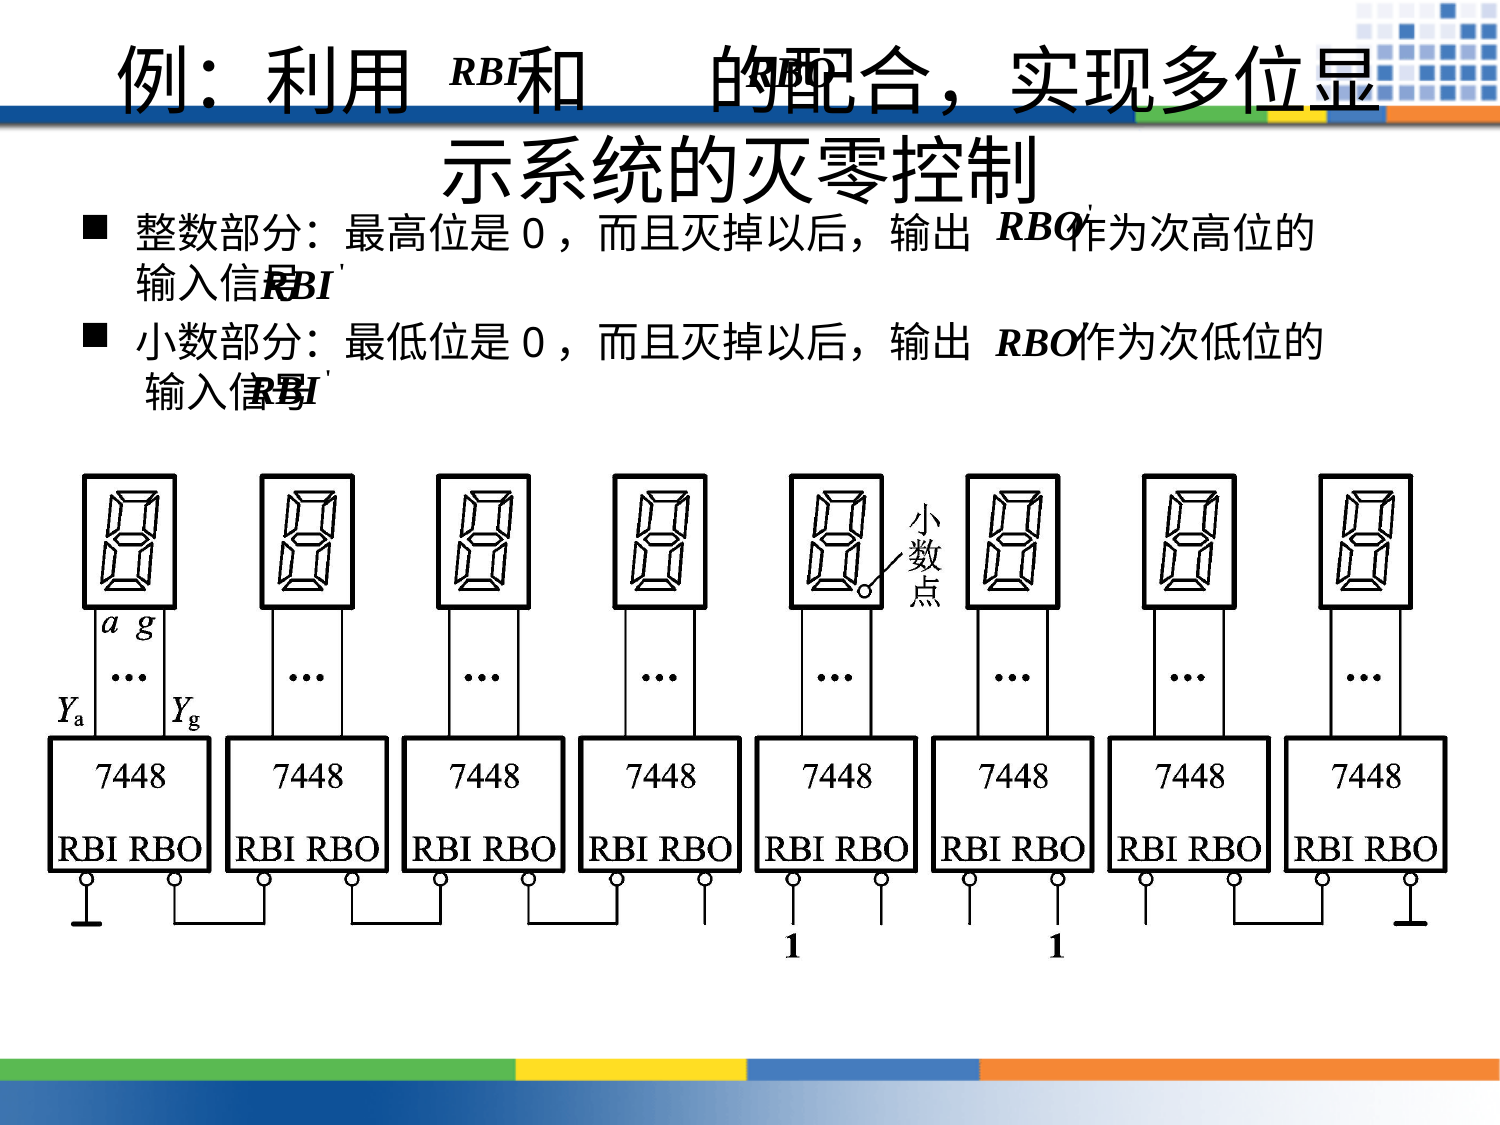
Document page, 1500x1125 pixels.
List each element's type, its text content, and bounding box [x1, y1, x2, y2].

list 整数部分：最高位是0，而且灭掉以后，输出 作为次高位的 输入信号 小数部分：最低位是0，而且灭掉以后，输出 作为次低位的 输入信号 [64, 199, 1419, 452]
picture [0, 0, 1500, 1125]
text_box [240, 359, 341, 412]
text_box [987, 193, 1102, 252]
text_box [987, 312, 1096, 368]
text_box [440, 40, 542, 93]
title 例：利用 和 的配合，实现多位显示系统的灭零控制 [74, 28, 1424, 219]
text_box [252, 253, 355, 307]
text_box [736, 40, 855, 100]
